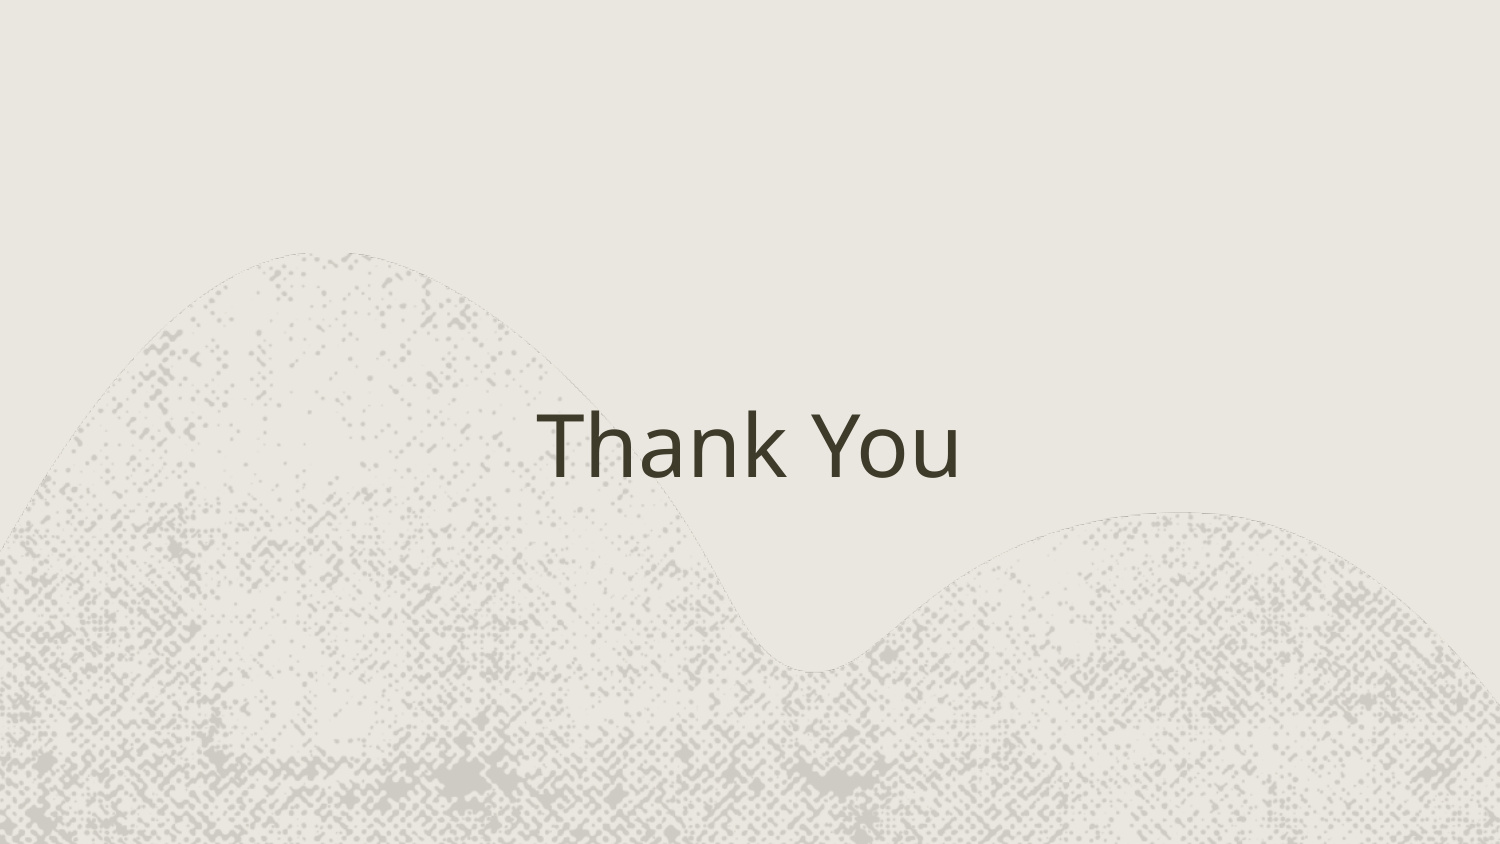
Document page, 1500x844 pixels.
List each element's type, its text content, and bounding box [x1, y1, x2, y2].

text_box [0, 253, 1500, 844]
text_box Thank You [243, 369, 1257, 496]
